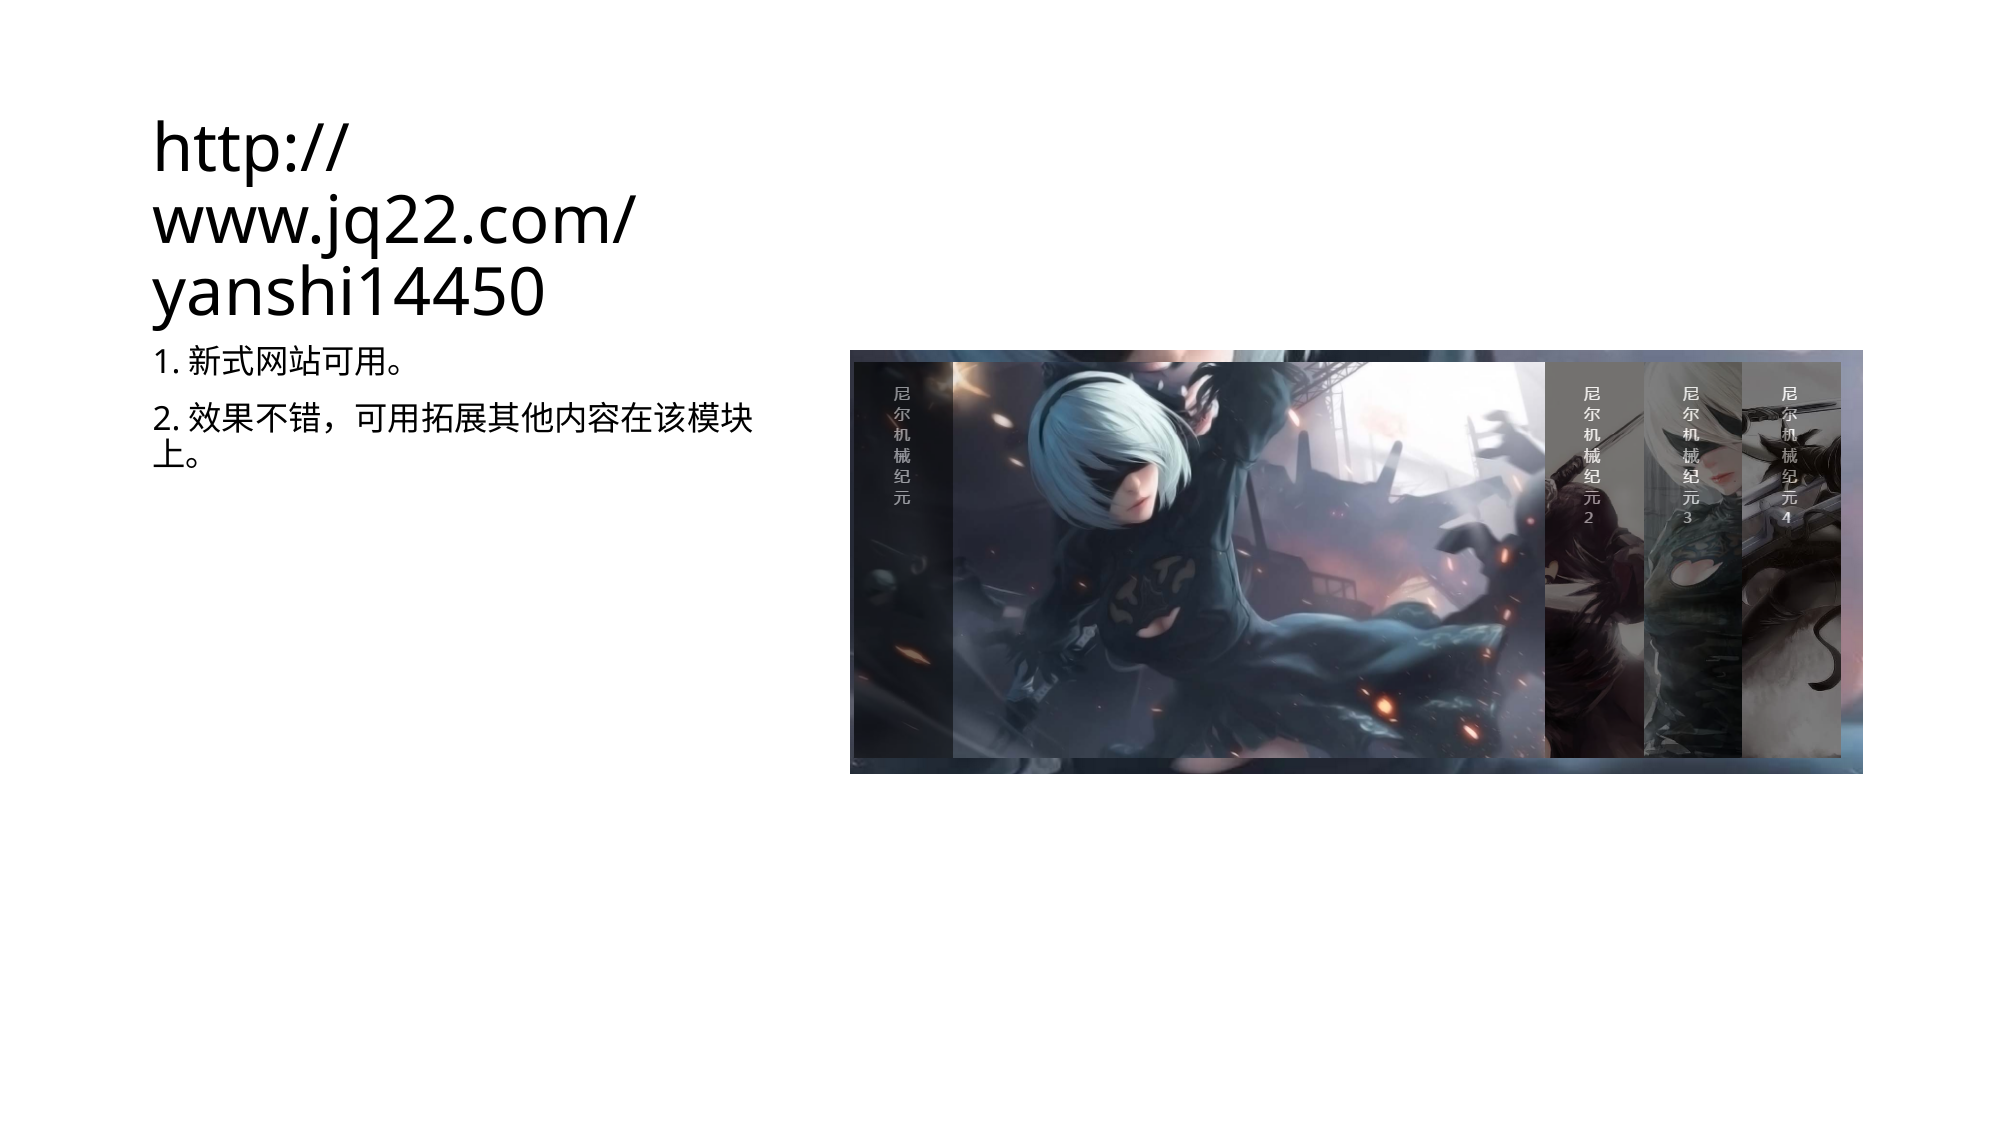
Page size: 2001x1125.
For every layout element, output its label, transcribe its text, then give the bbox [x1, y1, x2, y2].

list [850, 350, 1863, 774]
list 1.新式网站可用。 2.效果不错，可用拓展其他内容在该模块上。 [137, 337, 783, 963]
title http://www.jq22.com/yanshi14450 [137, 75, 783, 337]
